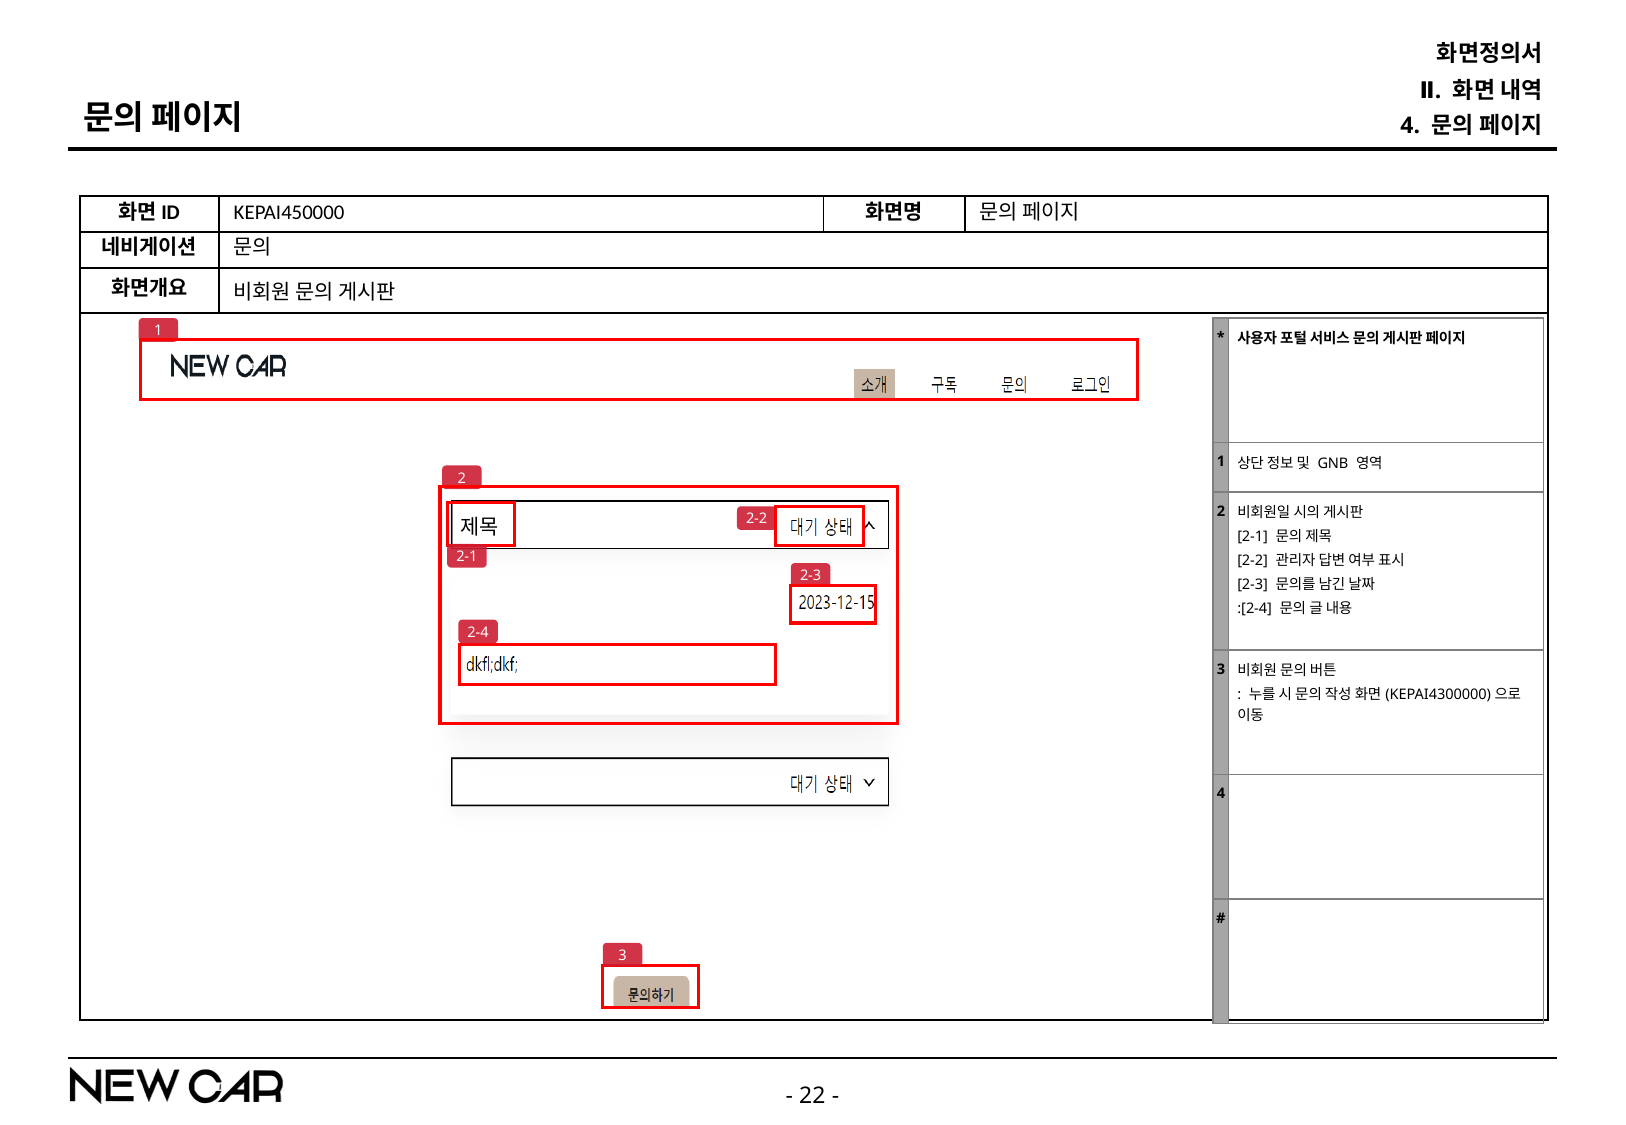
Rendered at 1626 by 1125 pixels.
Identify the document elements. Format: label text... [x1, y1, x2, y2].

table_cell 화면개요 [81, 269, 218, 312]
table_cell # [1214, 900, 1228, 1023]
table_header * [1214, 319, 1228, 442]
table_header 화면ID [81, 197, 218, 231]
table_cell 비회원 문의 버튼 : 누를 시 문의 작성 화면(KEPAI4300000)으로 이동 [1229, 651, 1543, 774]
picture [68, 1066, 284, 1106]
table_cell 3 [1214, 651, 1228, 774]
table_cell [1229, 775, 1543, 898]
picture [102, 327, 1198, 1008]
list 문의 페이지 [68, 93, 1084, 141]
table_cell 1 [1214, 443, 1228, 491]
table_cell 네비게이션 [81, 233, 218, 267]
table_cell 상단 정보 및 GNB 영역 [1229, 443, 1543, 491]
table_header 화면명 [824, 197, 964, 231]
table_header 사용자 포털 서비스 문의 게시판 페이지 [1229, 319, 1543, 442]
list Ⅱ. 화면 내역 [1097, 76, 1558, 106]
table_cell 2 [1214, 493, 1228, 649]
table_cell 문의 [220, 233, 1547, 267]
table_cell [81, 314, 1547, 1019]
list 화면정의서 [1097, 39, 1558, 69]
table_cell 비회원일 시의 게시판 [2-1] 문의 제목 [2-2] 관리자 답변 여부 표시 [2-3] 문의를 남긴 날짜 :[2-4] 문의 글 내용 [1229, 493, 1543, 649]
text_box 1 [138, 318, 179, 326]
table_cell 비회원 문의 게시판 [220, 269, 1547, 312]
table_cell 4 [1214, 775, 1228, 898]
table_header KEPAI450000 [220, 197, 823, 231]
list 4. 문의 페이지 [1097, 111, 1558, 141]
table_cell [1229, 900, 1543, 1023]
table_header 문의 페이지 [966, 197, 1547, 231]
